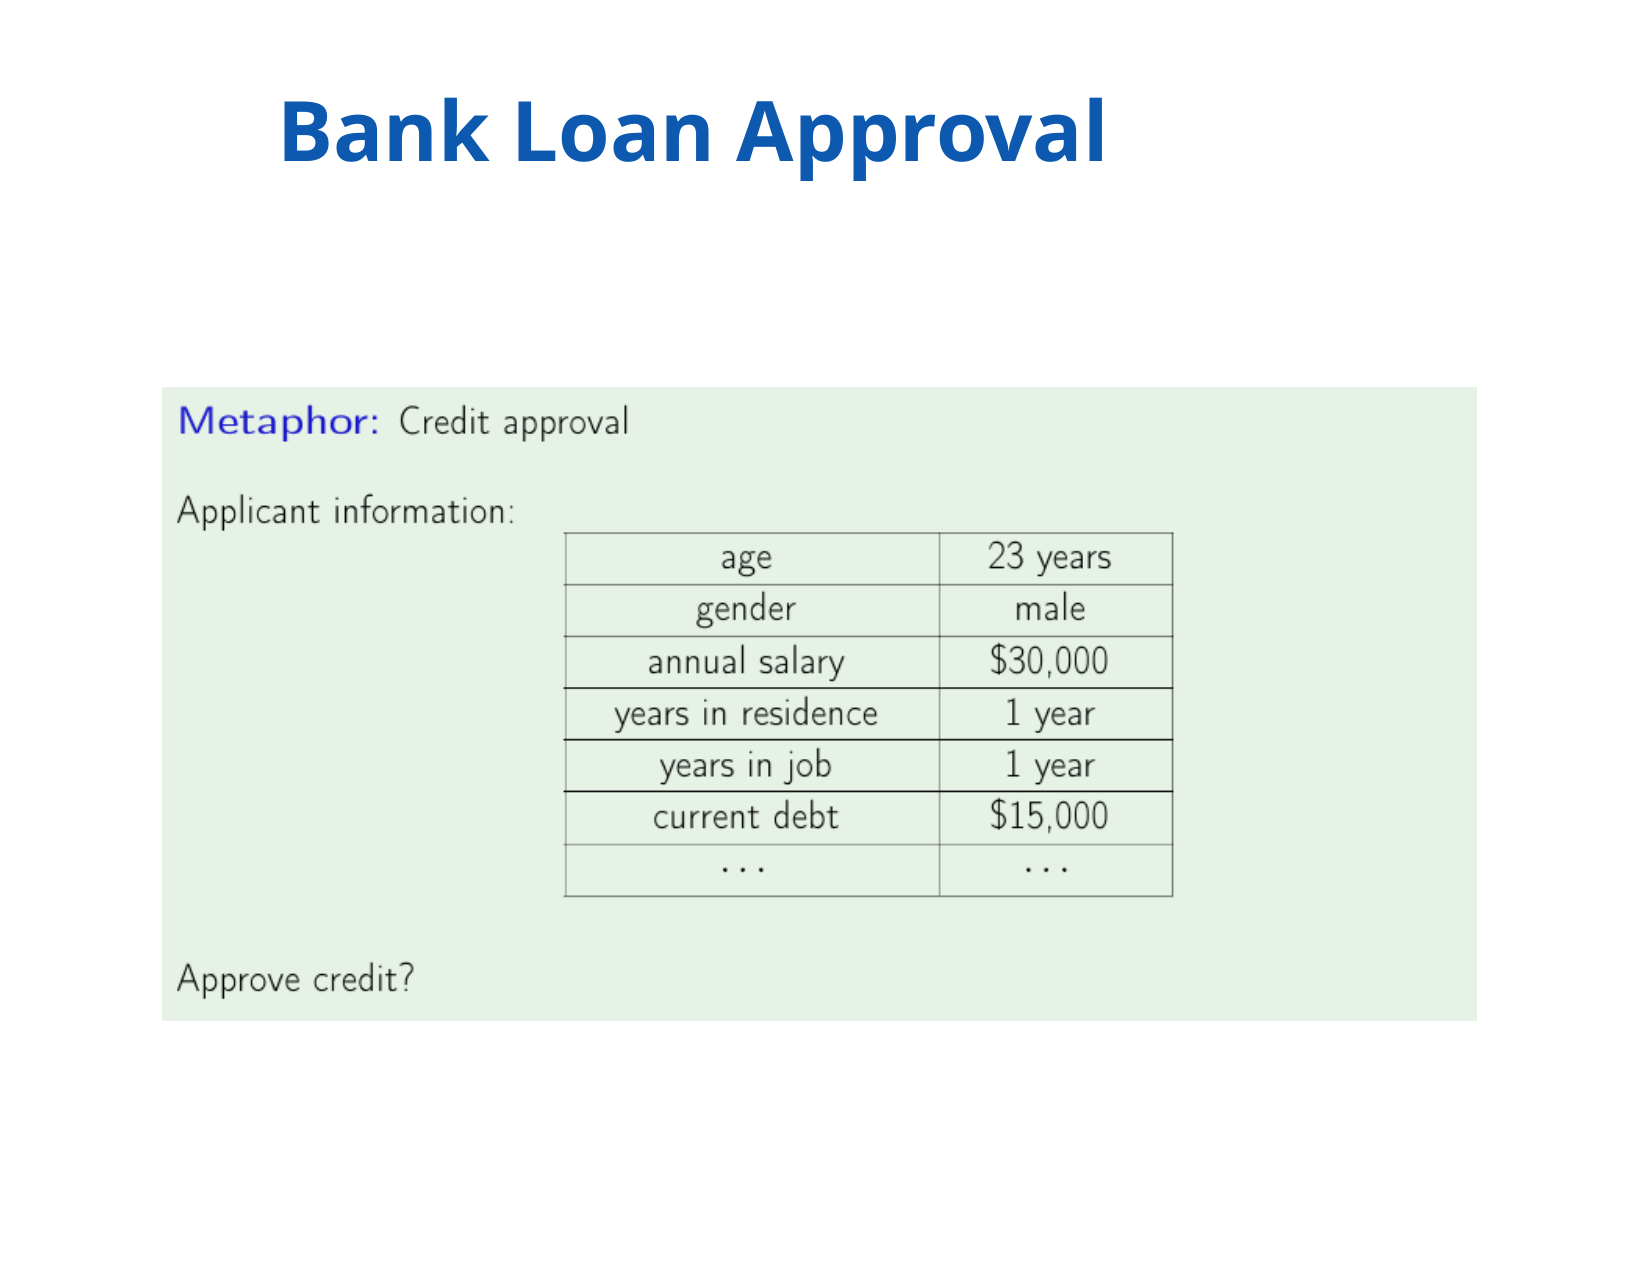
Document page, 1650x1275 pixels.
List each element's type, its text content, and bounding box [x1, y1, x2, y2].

title Bank Loan Approval [277, 77, 1373, 179]
picture [162, 387, 1478, 1022]
